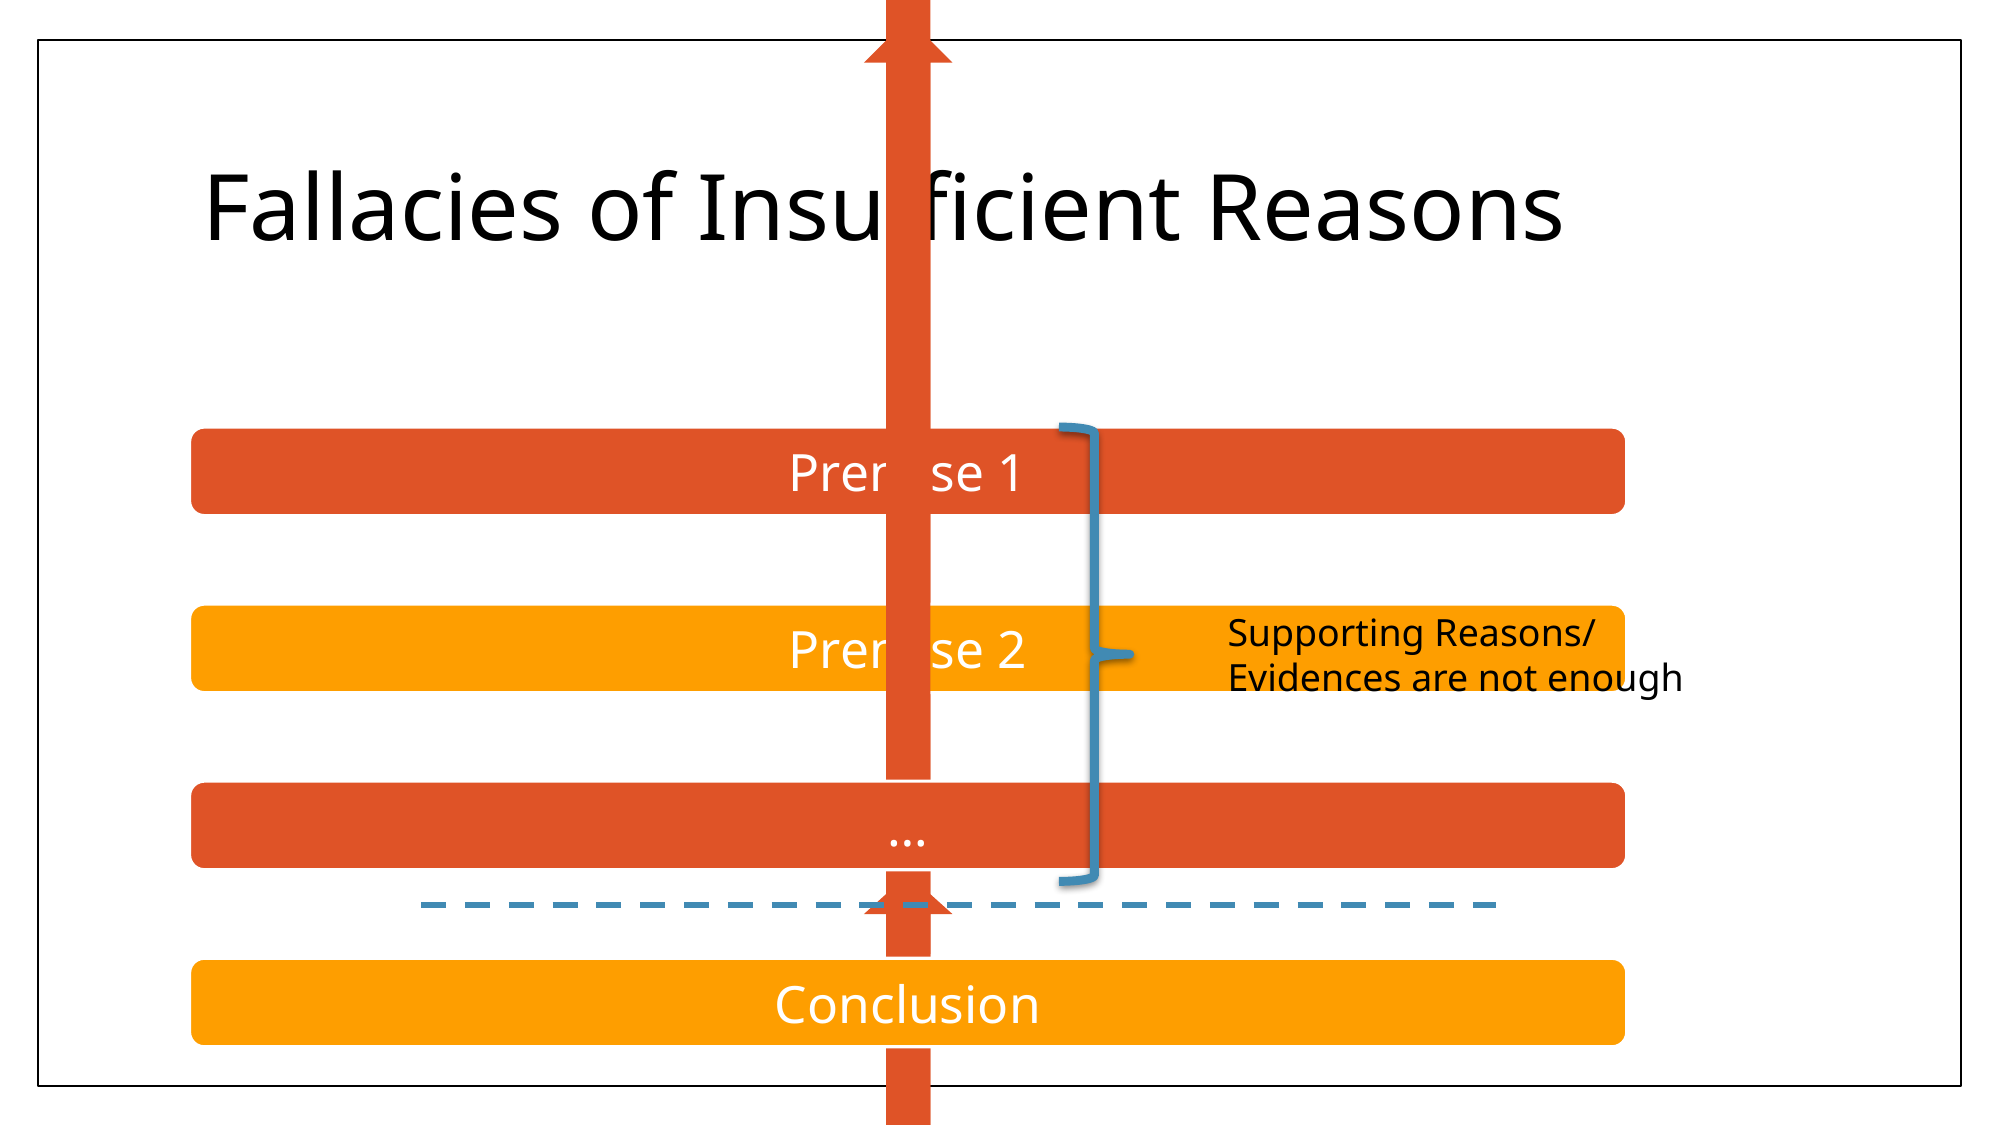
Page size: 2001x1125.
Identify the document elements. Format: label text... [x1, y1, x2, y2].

text_box Supporting Reasons/ Evidences are not enough [1632, 601, 1733, 706]
title Fallacies of Insufficient Reasons [931, 99, 1808, 323]
title Fallacies of Insufficient Reasons [187, 99, 886, 323]
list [189, 426, 1628, 1048]
